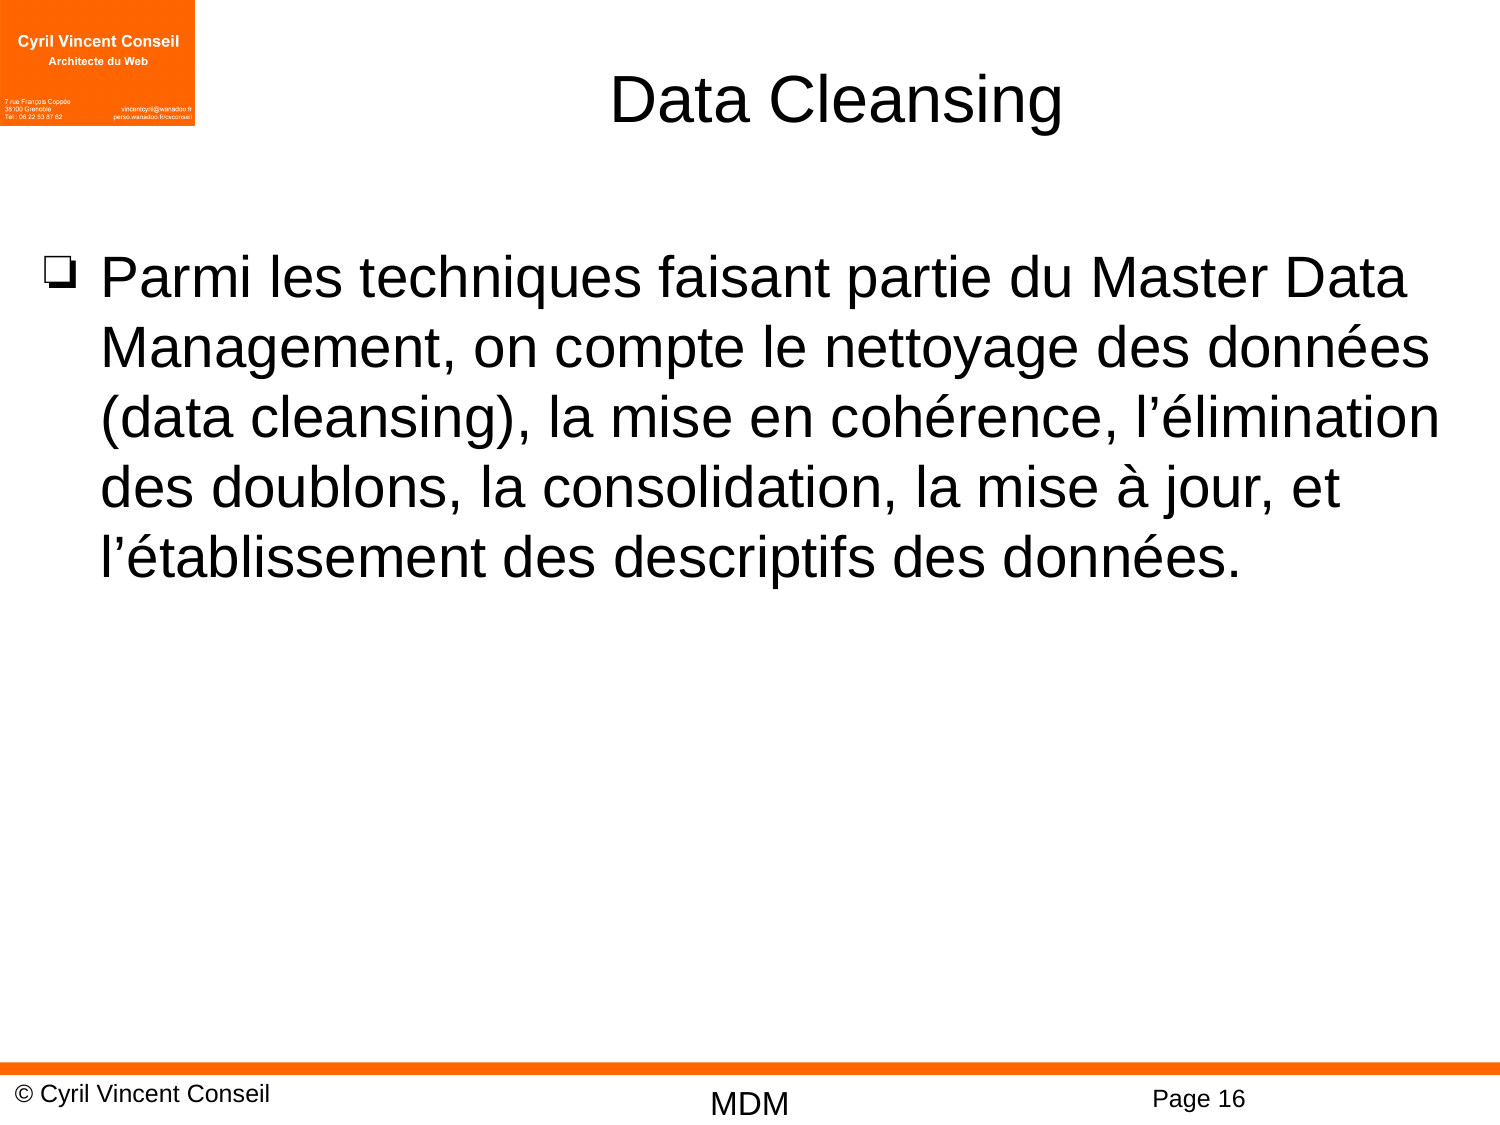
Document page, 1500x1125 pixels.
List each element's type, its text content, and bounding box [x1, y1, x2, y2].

list Parmi les techniques faisant partie du Master Data Management, on compte le nettoyage des données (data cleansing), la mise en cohérence, l’élimination des doublons, la consolidation, la mise à jour, et l’établissement des descriptifs des données. [29, 231, 1468, 1059]
title Data Cleansing [194, 2, 1480, 190]
picture [0, 0, 195, 126]
